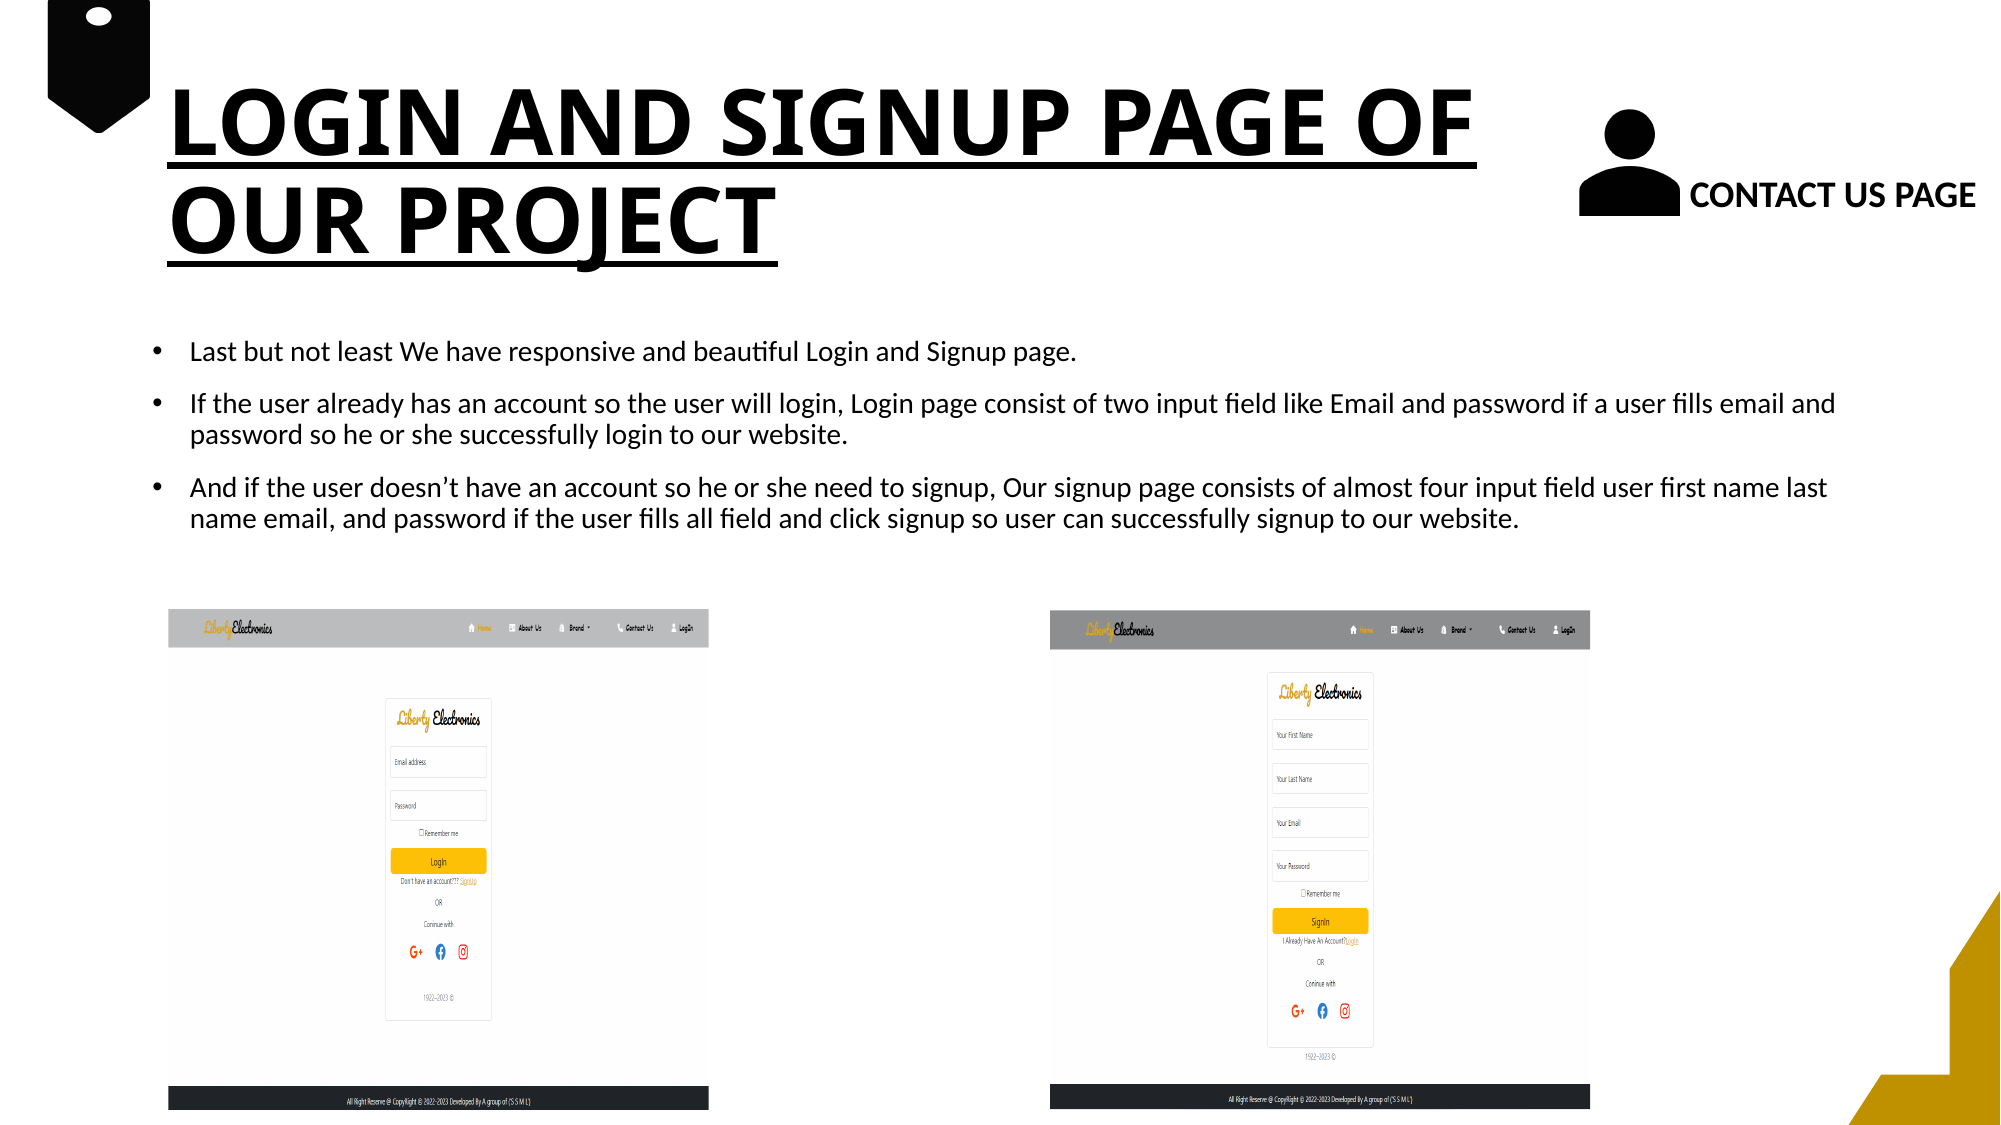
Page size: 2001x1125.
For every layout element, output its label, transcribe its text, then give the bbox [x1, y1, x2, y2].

text_box CONTACT US PAGE [1675, 162, 2000, 268]
title LOGIN AND SIGNUP PAGE OF OUR PROJECT [152, 66, 1555, 284]
text_box Last but not least We have responsive and beautiful Login and Signup page. If the user already has an account so the user will login, Login page consist of two input field like Email and password if a user fills email and password so he or she successfully login to our website. And if the user doesn’t have an account so he or she need to signup, Our signup page consists of almost four input field user first name last name email, and password if the user fills all field and click signup so user can successfully signup to our website. [137, 328, 1863, 563]
text_box [0, 0, 217, 151]
text_box [167, 608, 710, 1111]
text_box [1847, 889, 2000, 1125]
text_box [1049, 608, 1591, 1111]
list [1554, 87, 1705, 238]
